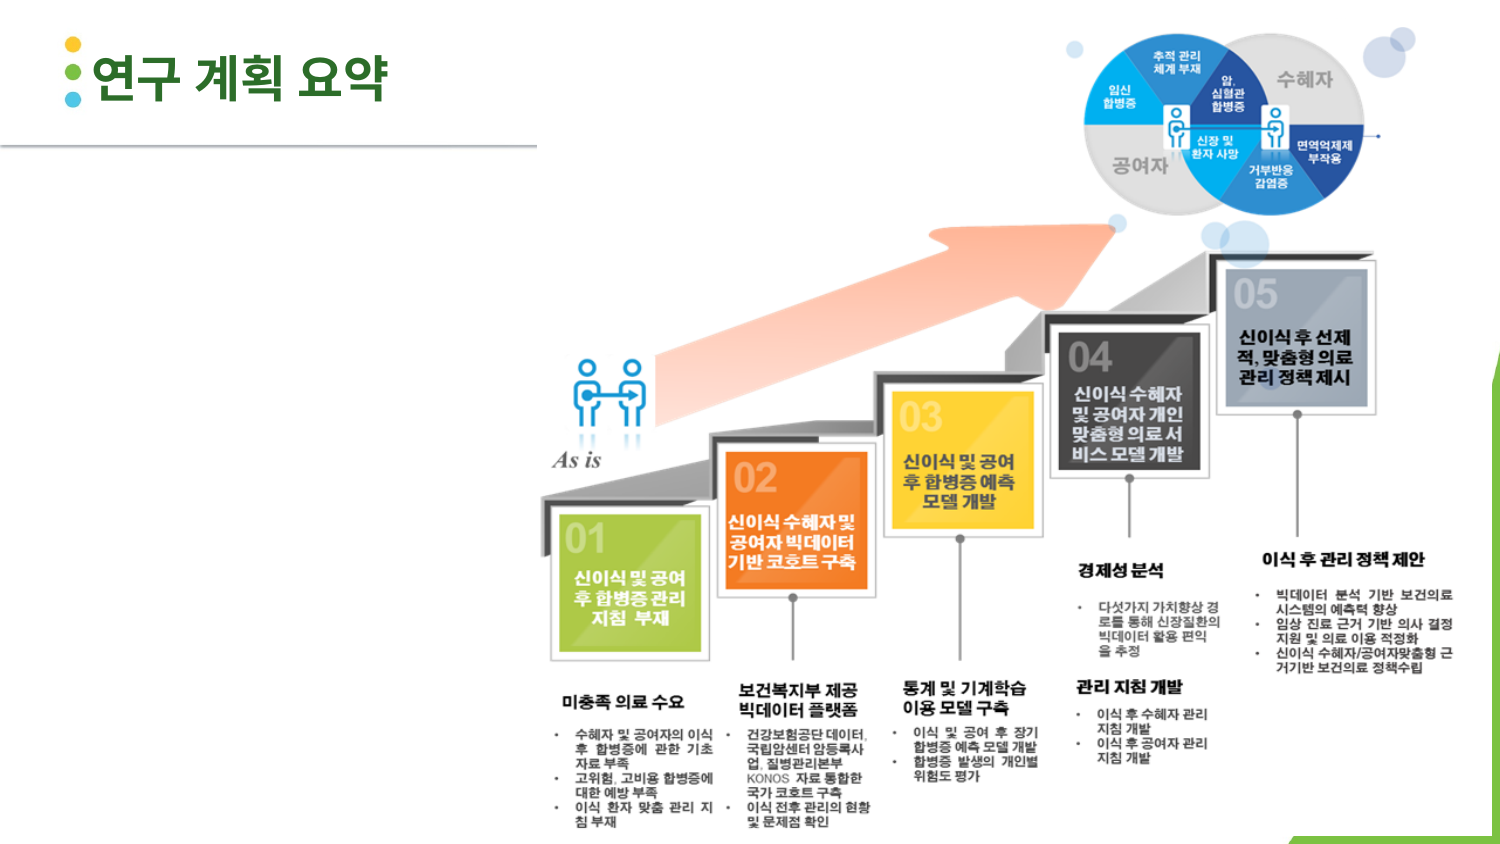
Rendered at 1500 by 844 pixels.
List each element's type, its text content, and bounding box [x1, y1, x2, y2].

picture [0, 0, 1500, 844]
text_box 연구 계획 요약 [91, 58, 404, 108]
